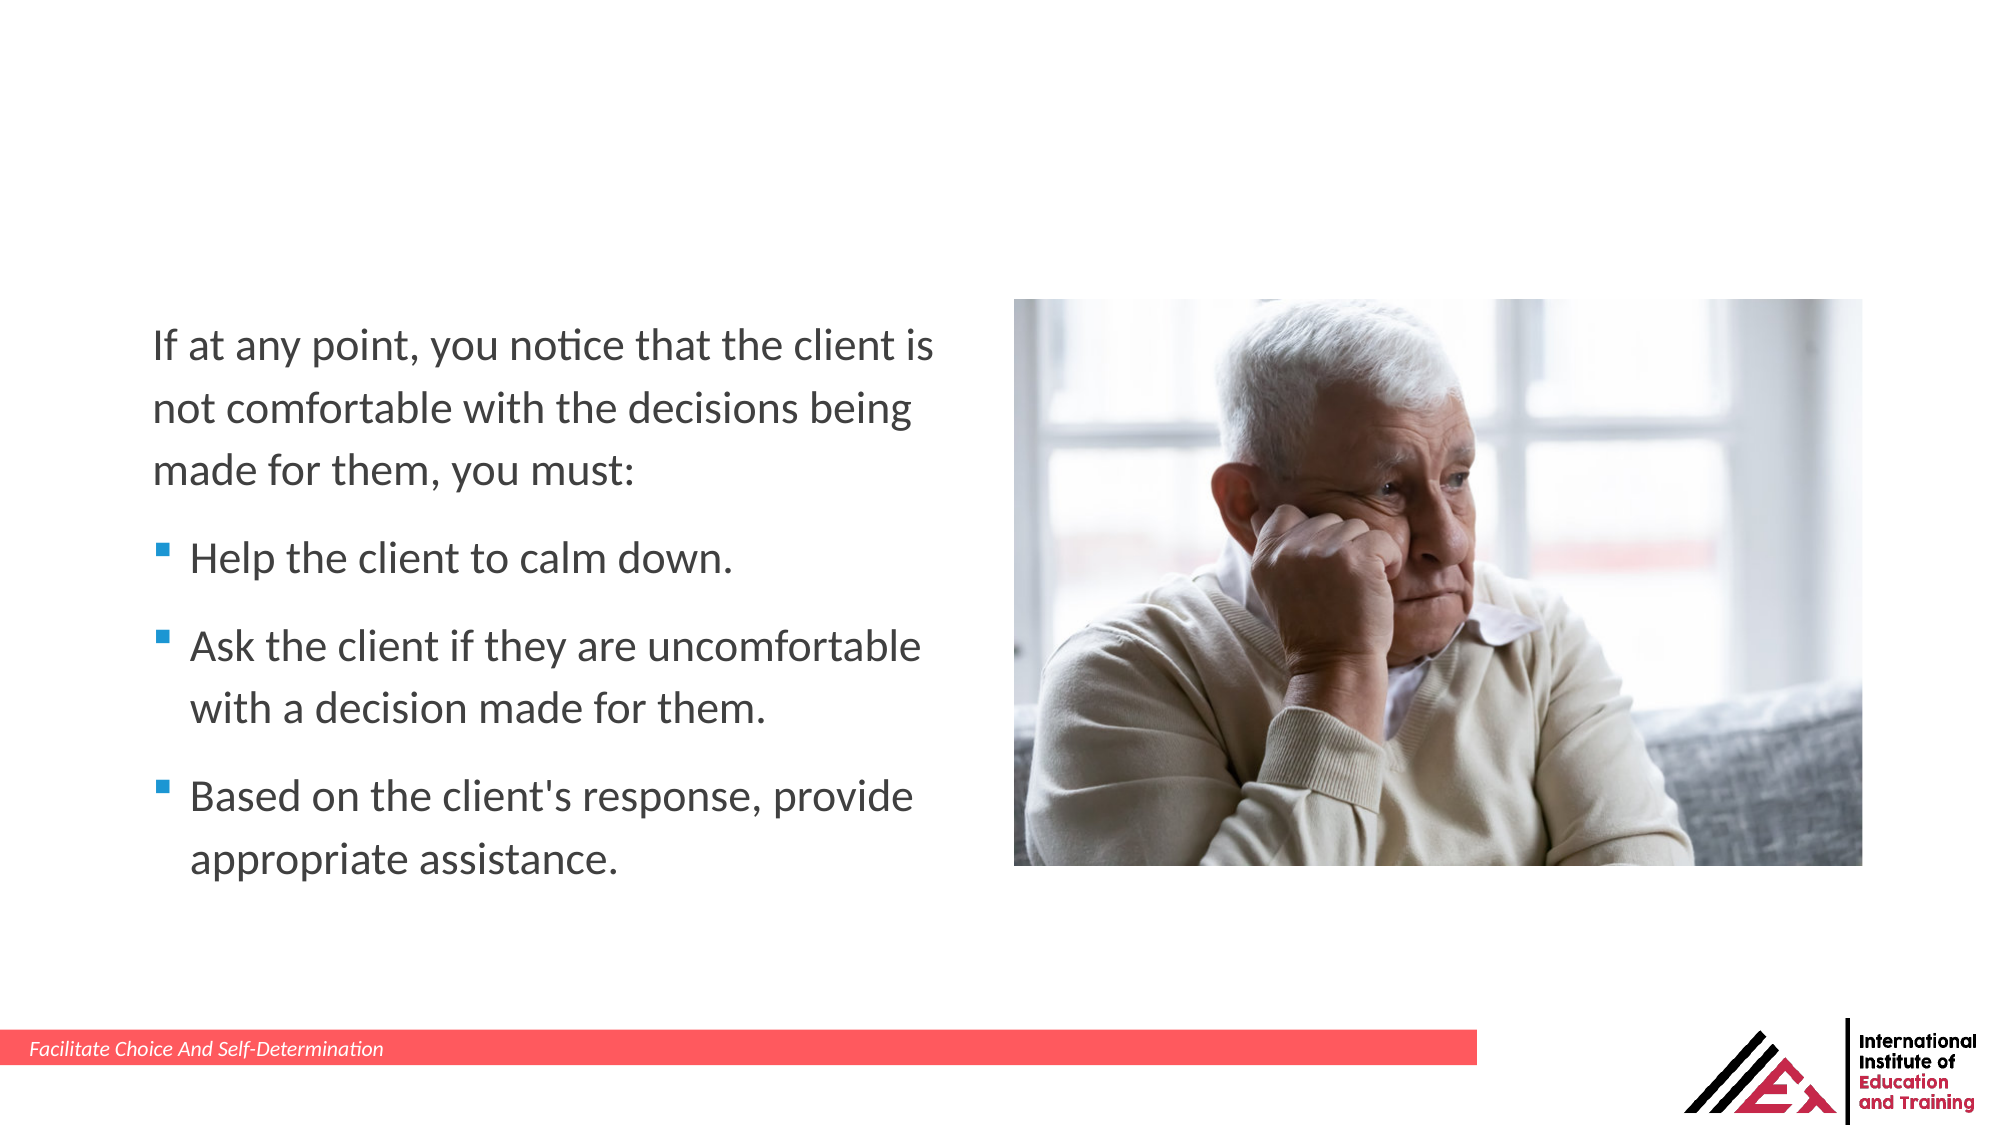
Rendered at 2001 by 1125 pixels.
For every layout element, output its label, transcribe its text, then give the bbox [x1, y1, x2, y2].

list If at any point, you notice that the client is not comfortable with the decisions being made for them, you must: Help the client to calm down. Ask the client if they are uncomfortable with a decision made for them. Based on the client's response, provide appropriate assistance. [137, 299, 1000, 1014]
text_box Facilitate Choice And Self-Determination [0, 1029, 1478, 1066]
picture [1683, 1018, 1976, 1125]
picture [1014, 299, 1863, 866]
